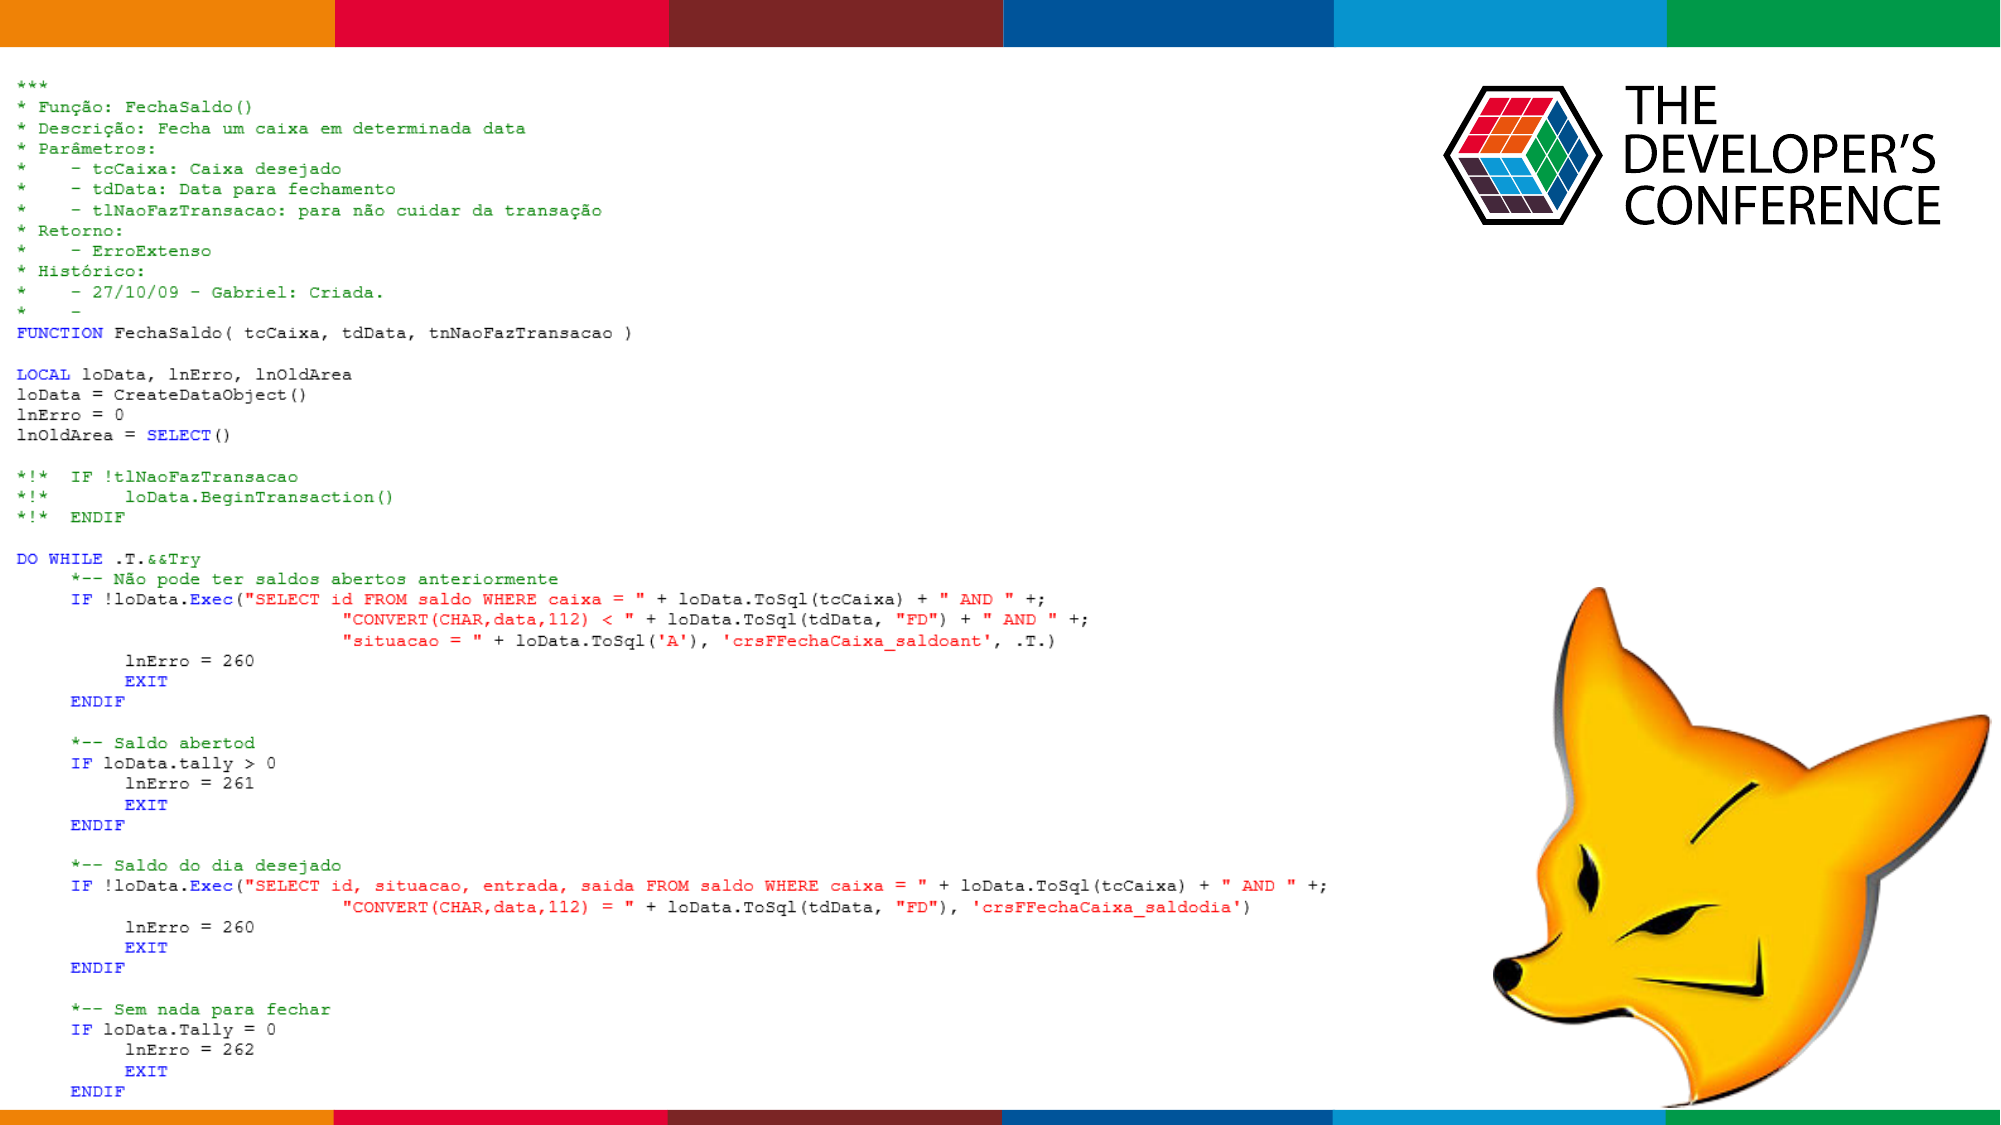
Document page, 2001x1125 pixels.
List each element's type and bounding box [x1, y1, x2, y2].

picture [1493, 587, 1992, 1108]
picture [0, 68, 1389, 1108]
